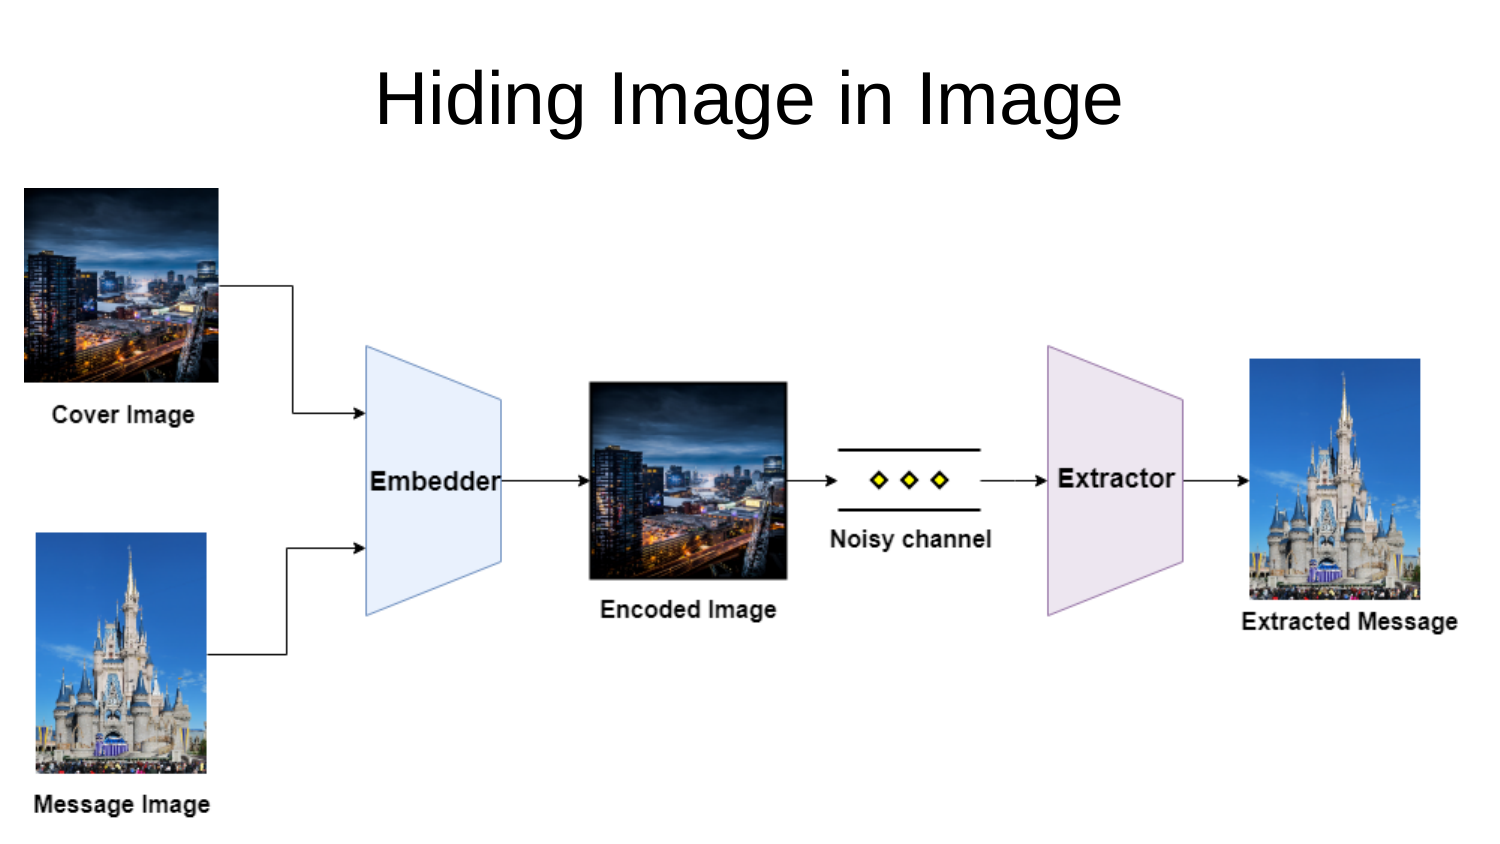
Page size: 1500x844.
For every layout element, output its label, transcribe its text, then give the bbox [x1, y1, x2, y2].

title Hiding Image in Image [51, 25, 1449, 164]
picture [24, 188, 1461, 819]
